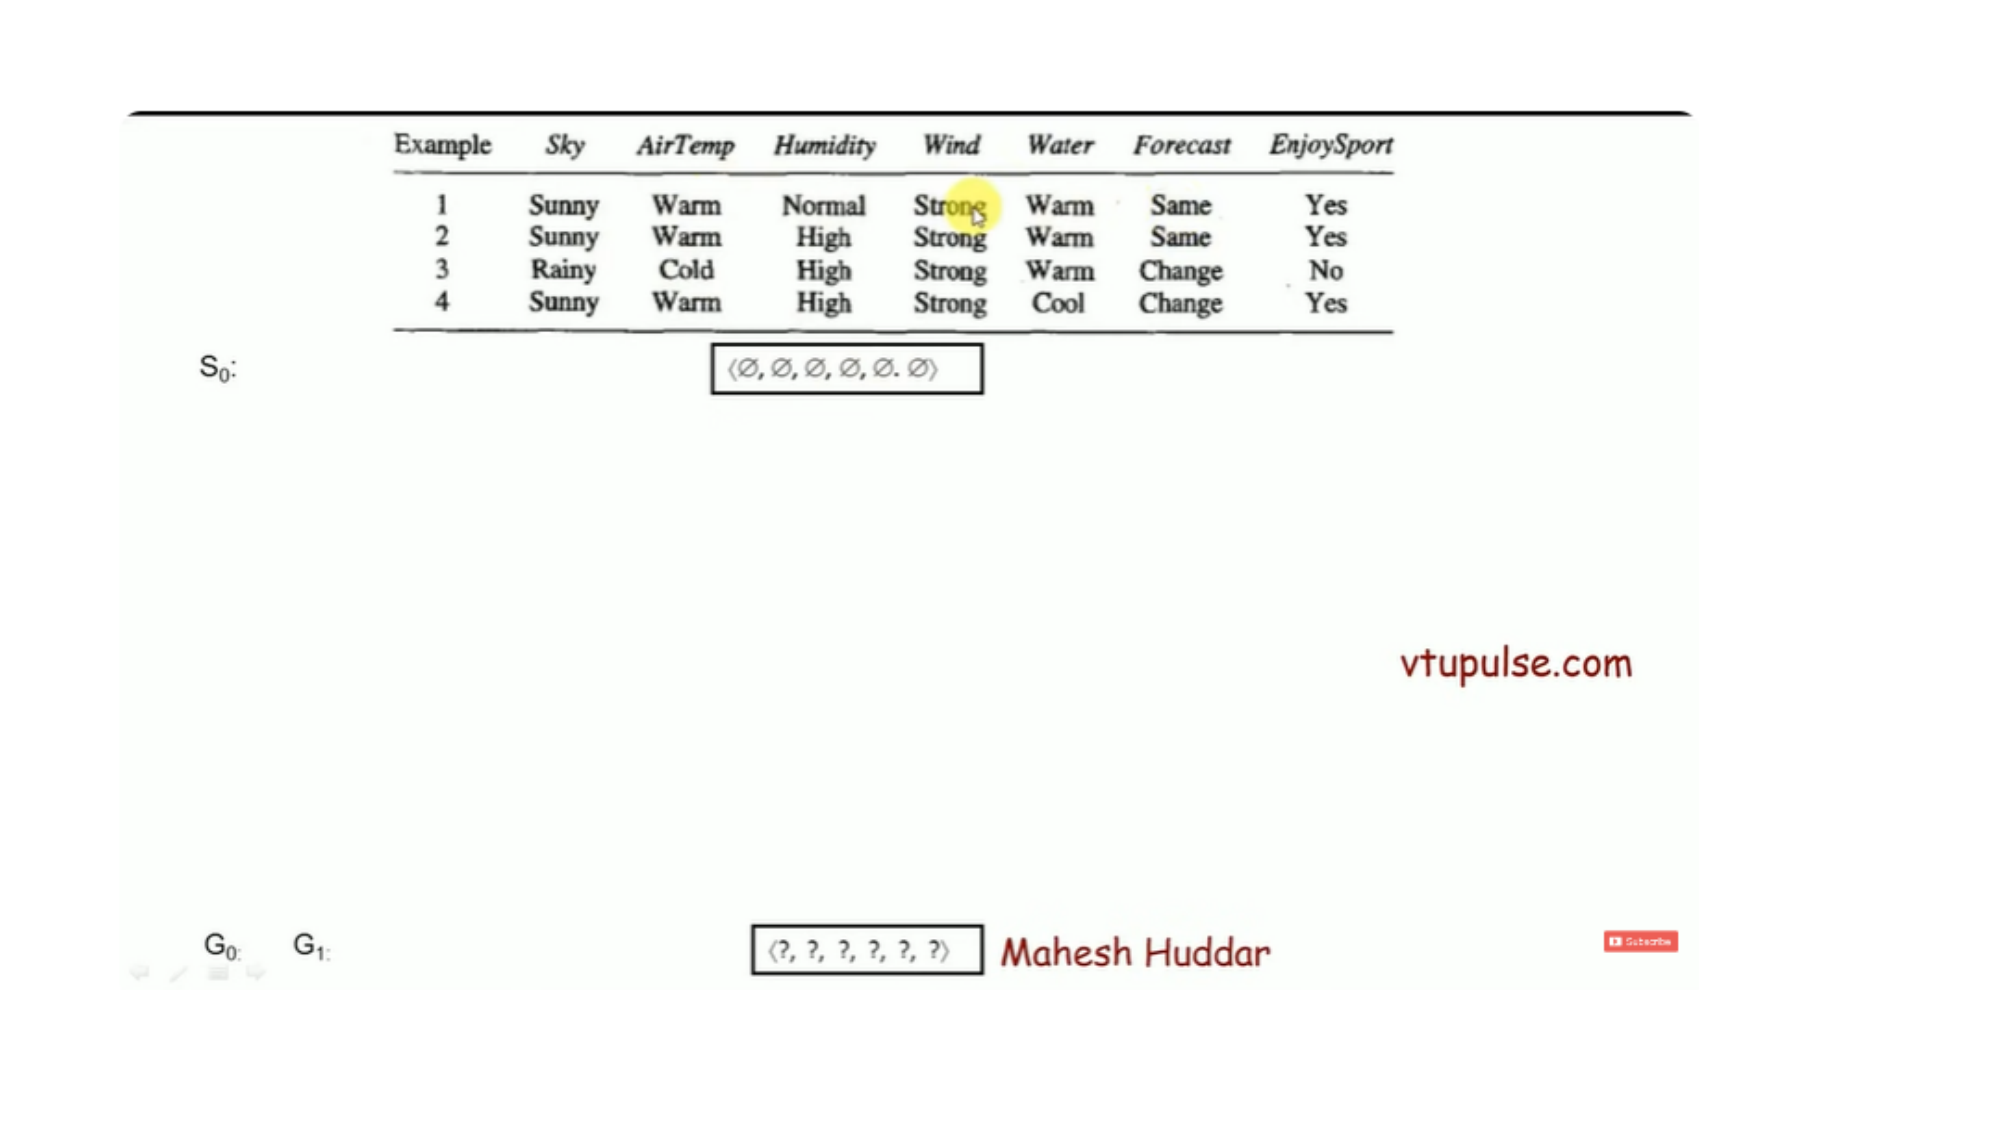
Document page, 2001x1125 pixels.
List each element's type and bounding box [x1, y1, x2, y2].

picture [68, 80, 1699, 990]
